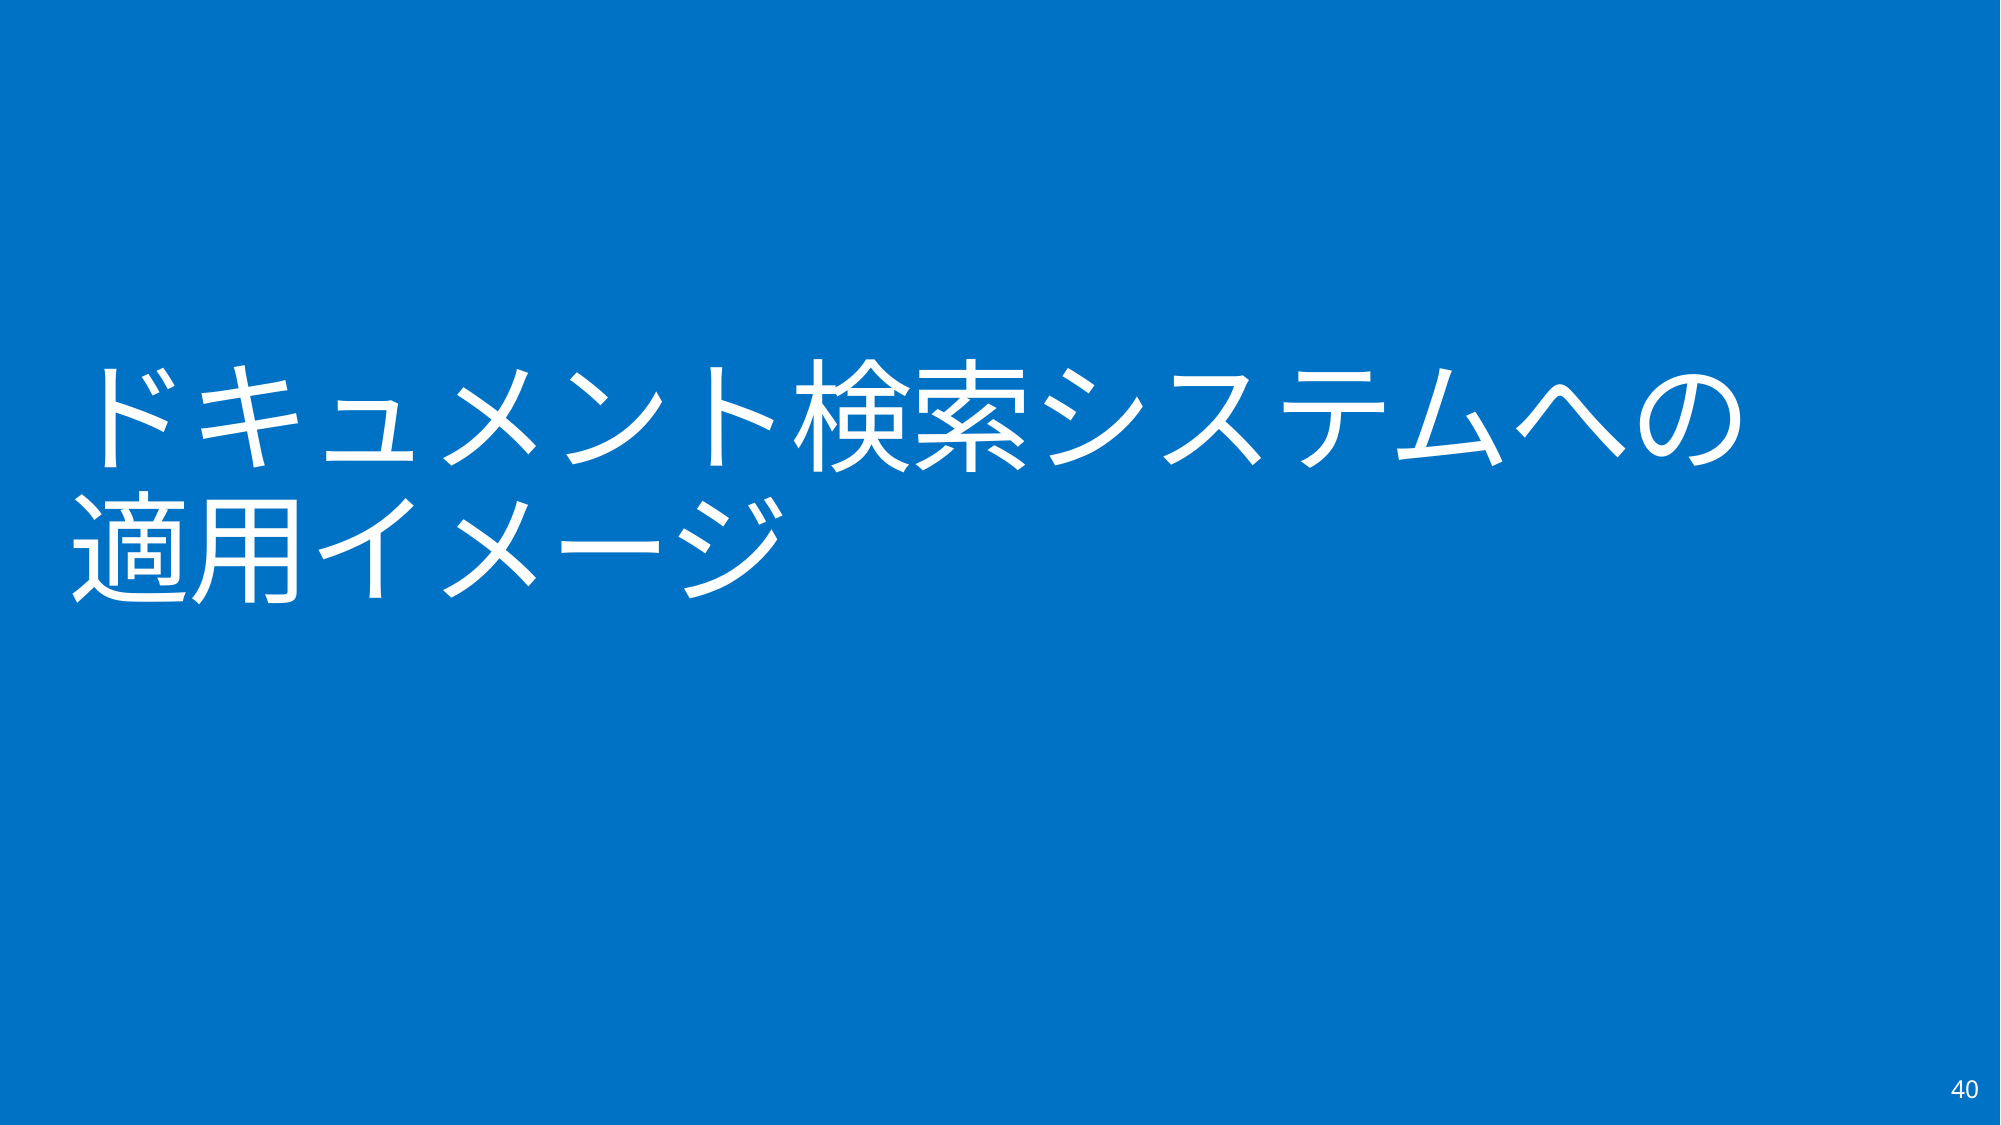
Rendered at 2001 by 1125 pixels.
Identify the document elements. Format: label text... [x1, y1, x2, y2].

slide_number 40 [1544, 1060, 1995, 1121]
title ドキュメント検索システムへの 適用イメージ [44, 341, 1956, 637]
